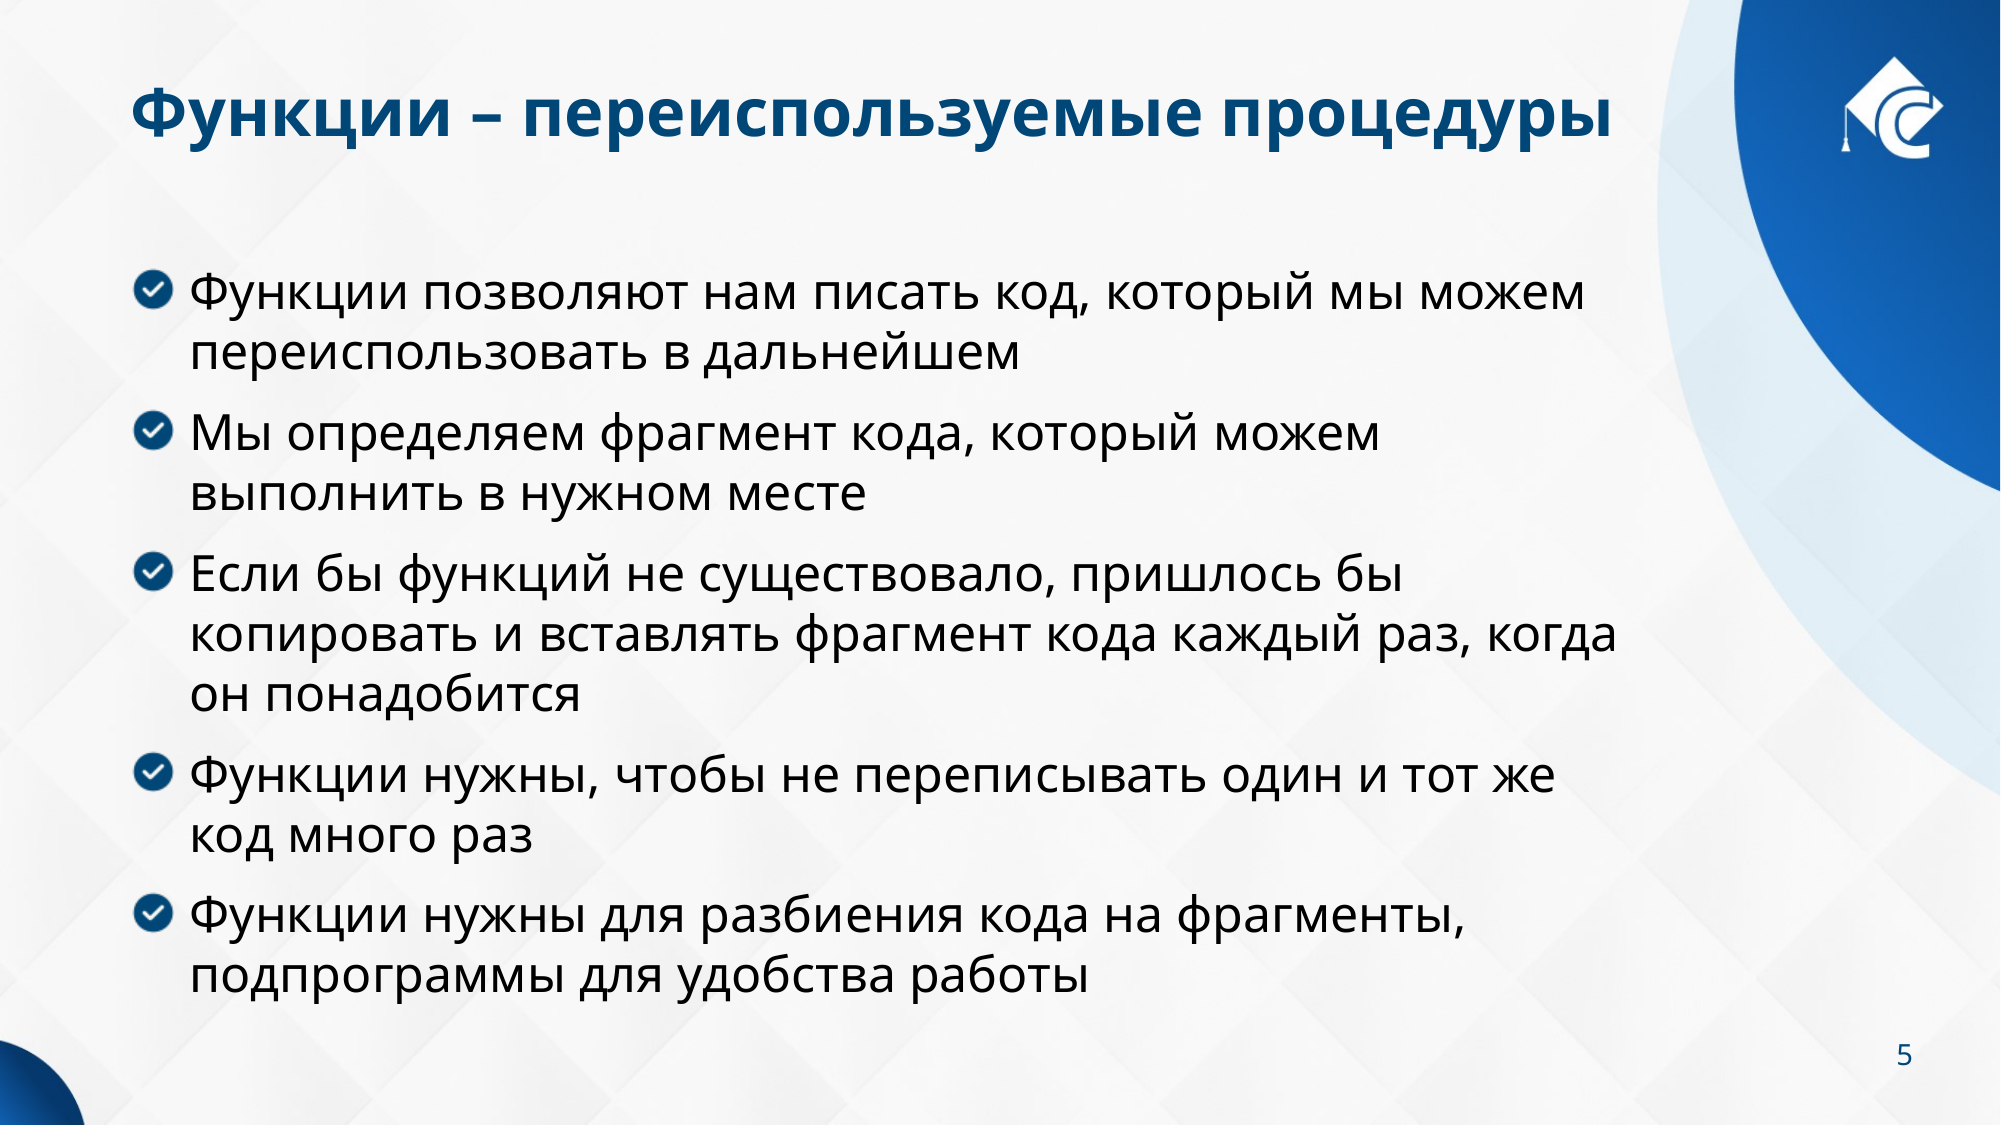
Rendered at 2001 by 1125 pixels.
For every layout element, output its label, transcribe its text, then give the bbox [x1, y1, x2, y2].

picture [0, 0, 2001, 1125]
slide_number 5 [1810, 1026, 1929, 1086]
text_box Функции позволяют нам писать код, который мы можем переиспользовать в дальнейшем Мы определяем фрагмент кода, который можем выполнить в нужном месте Если бы функций не существовало, пришлось бы копировать и вставлять фрагмент кода каждый раз, когда он понадобится Функции нужны, чтобы не переписывать один и тот же код много раз Функции нужны для разбиения кода на фрагменты, подпрограммы для удобства работы [115, 252, 1652, 1086]
title Функции – переиспользуемые процедуры [115, 59, 1652, 170]
